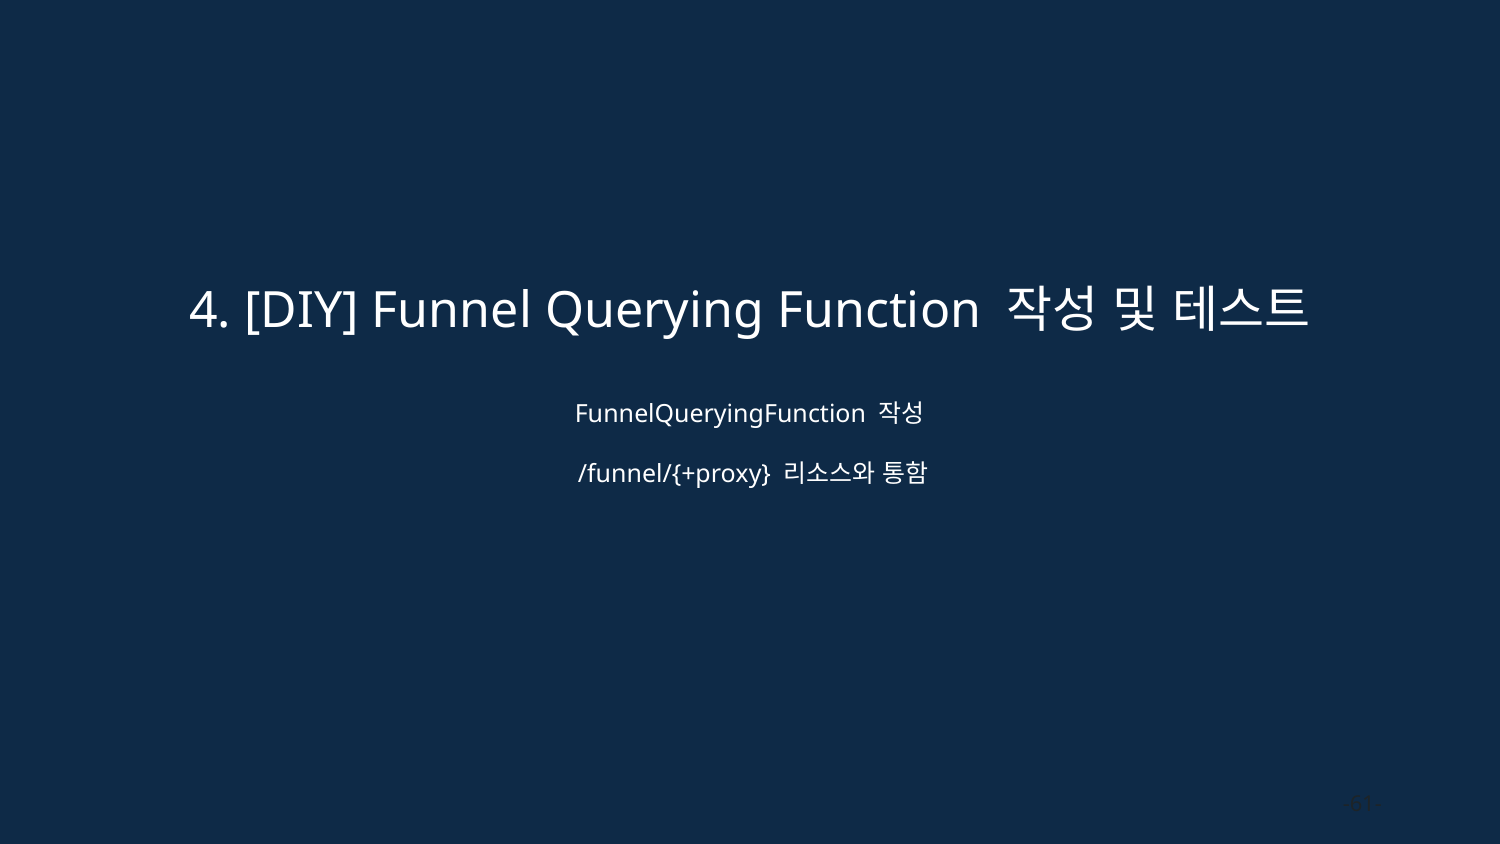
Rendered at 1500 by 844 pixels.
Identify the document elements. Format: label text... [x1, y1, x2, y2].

text_box 4. [DIY] Funnel Querying Function 작성 및 테스트 FunnelQueryingFunction 작성 /funnel/{+proxy} 리소스와 통함 [116, 262, 1383, 357]
slide_number -61- [1059, 782, 1397, 828]
